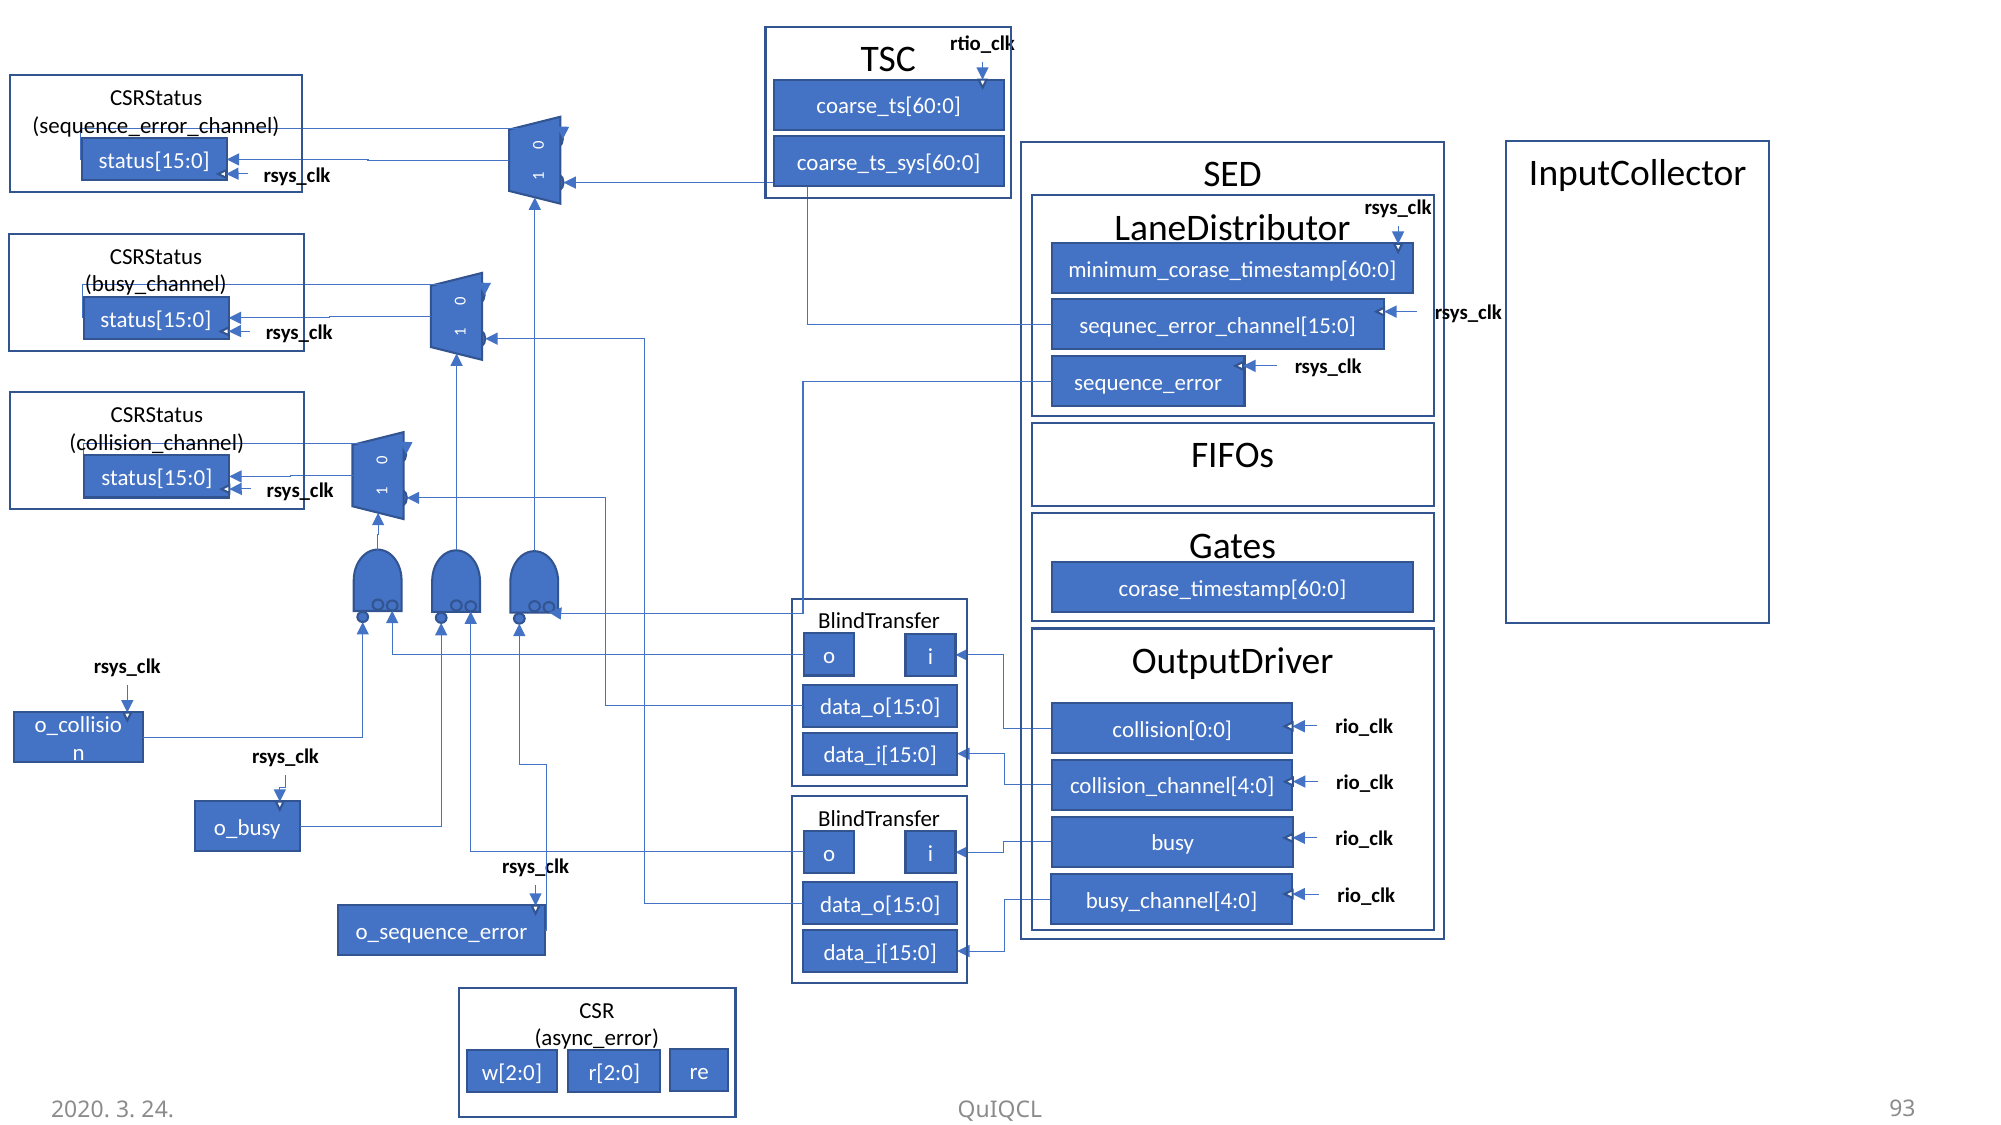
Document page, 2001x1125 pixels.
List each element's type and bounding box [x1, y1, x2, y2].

footer [662, 1078, 1338, 1125]
slide_number [1480, 1078, 1931, 1125]
slide_number [36, 1078, 486, 1125]
text_box [458, 987, 736, 1118]
text_box [8, 21, 1770, 984]
